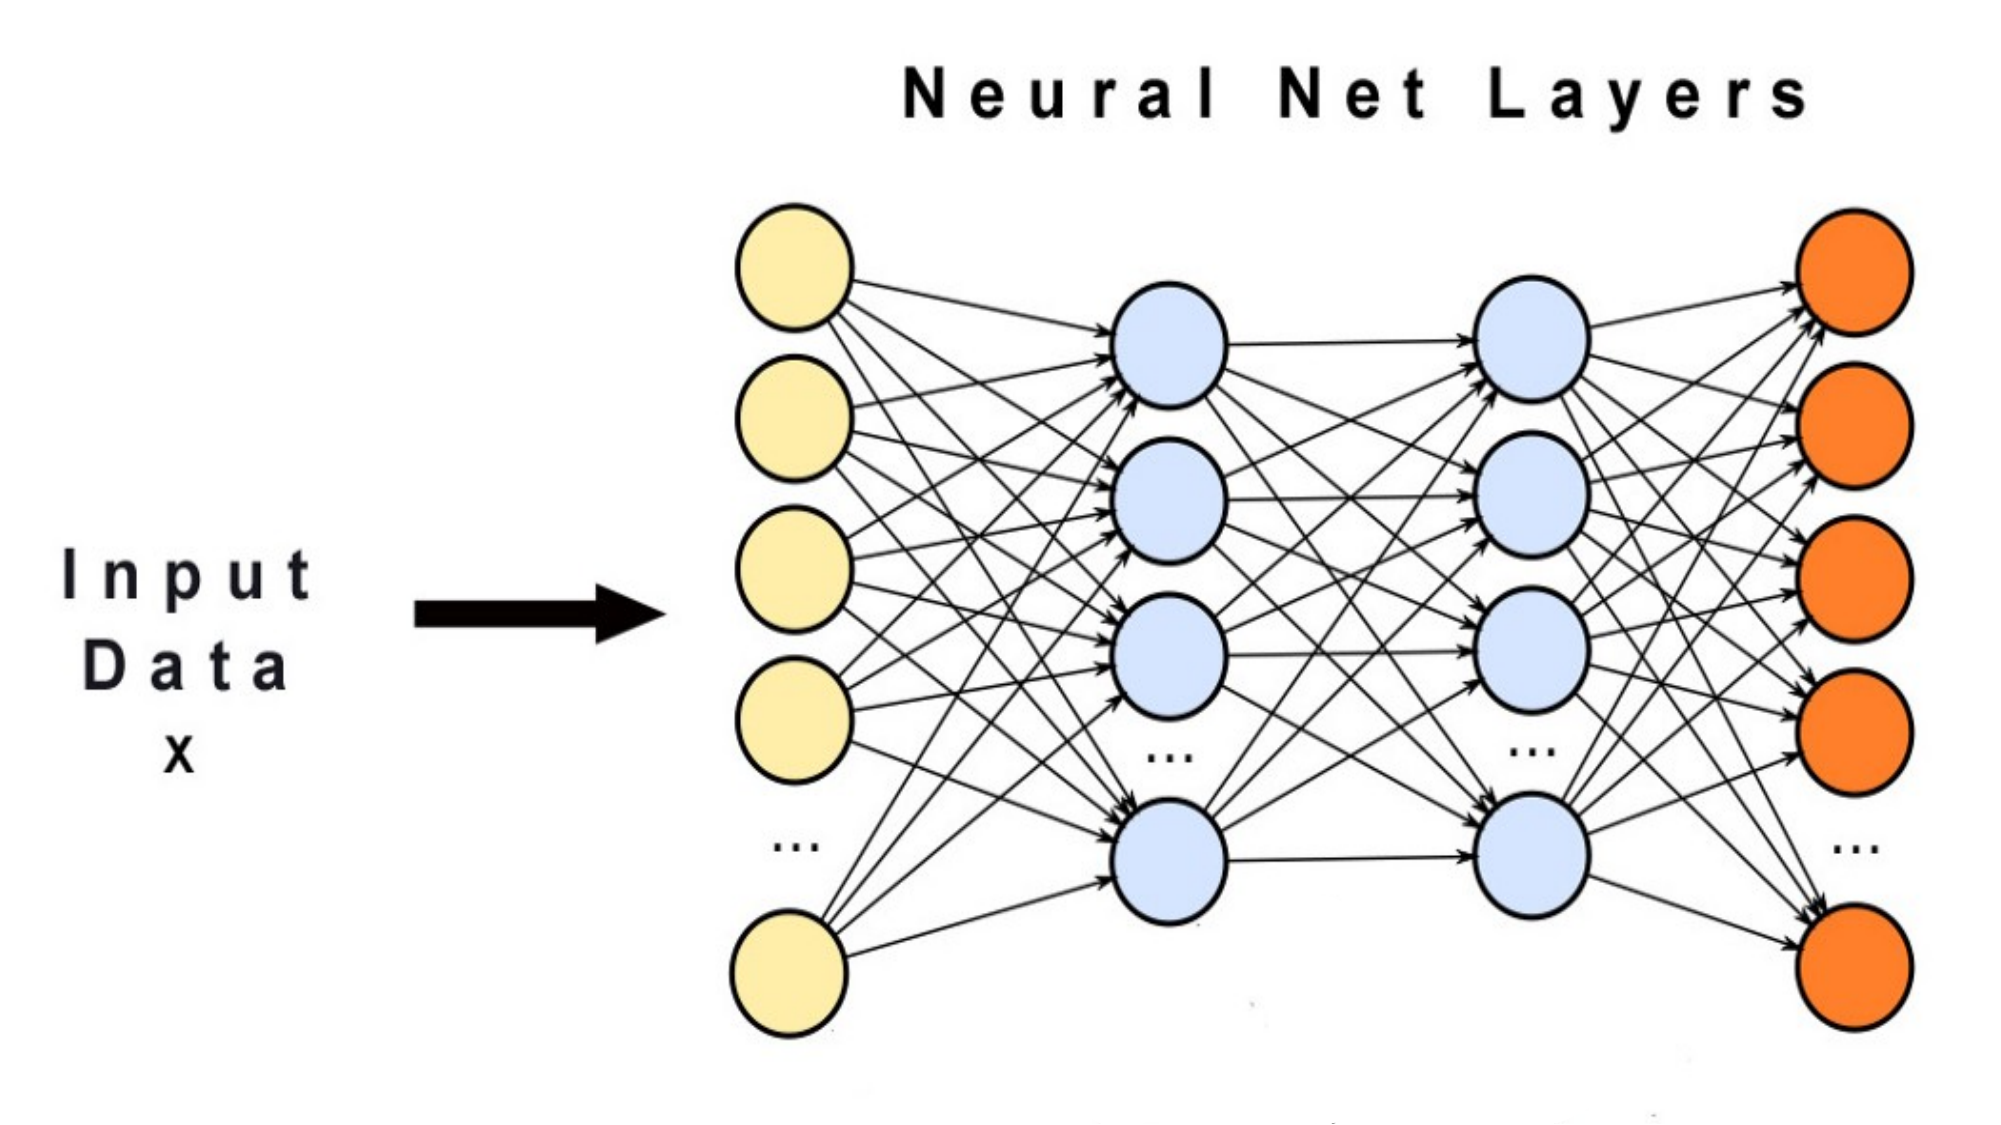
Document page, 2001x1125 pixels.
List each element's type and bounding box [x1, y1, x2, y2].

text_box [8, 6, 2000, 1125]
